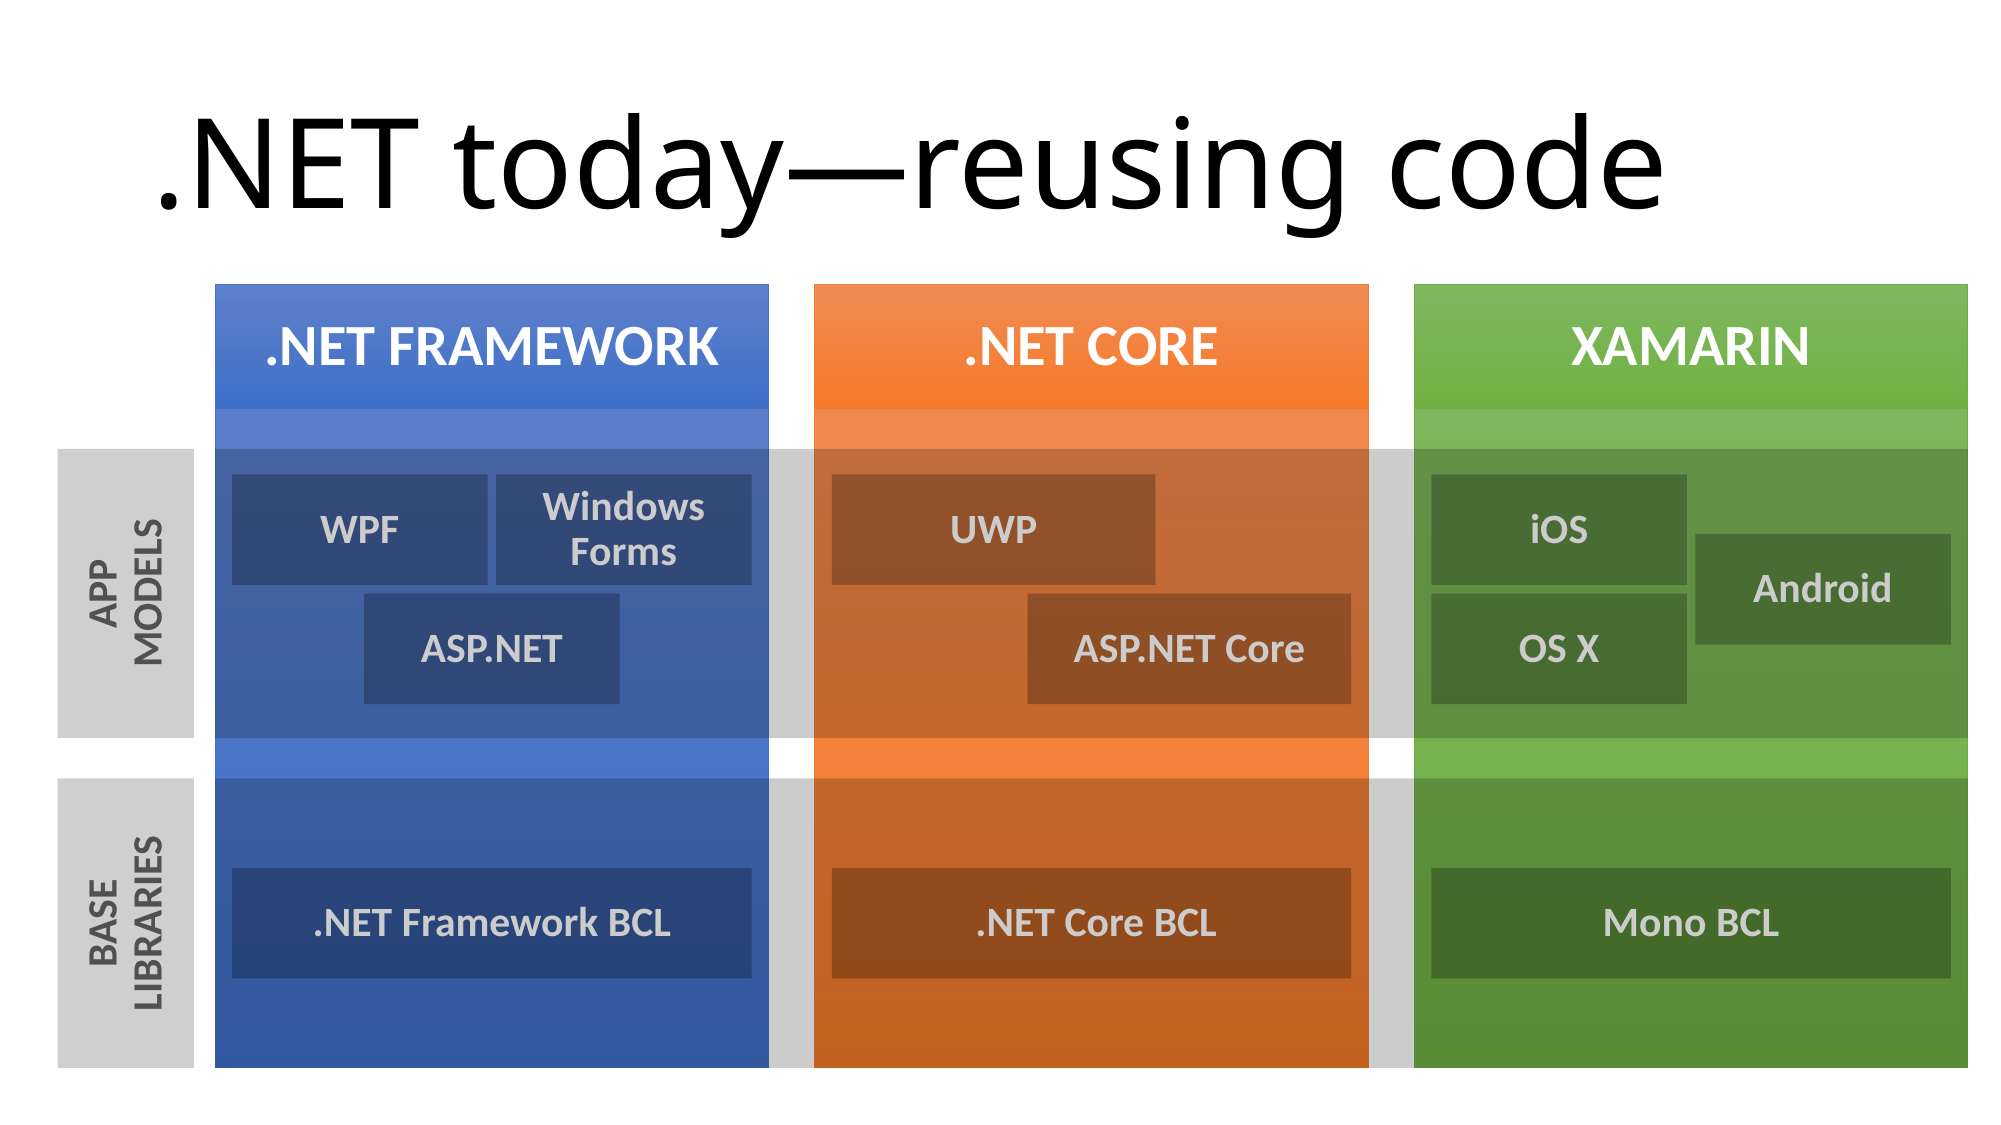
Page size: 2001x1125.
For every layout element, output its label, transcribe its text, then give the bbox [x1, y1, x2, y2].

text_box APP MODELS [57, 448, 194, 739]
title .NET today—reusing code [137, 59, 1863, 278]
text_box [1369, 448, 1414, 739]
text_box [769, 448, 814, 739]
text_box [1369, 778, 1414, 1068]
text_box BASE LIBRARIES [57, 778, 194, 1068]
text_box [769, 778, 814, 1068]
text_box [814, 284, 1369, 1068]
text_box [1414, 284, 1968, 1068]
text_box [215, 284, 769, 1068]
